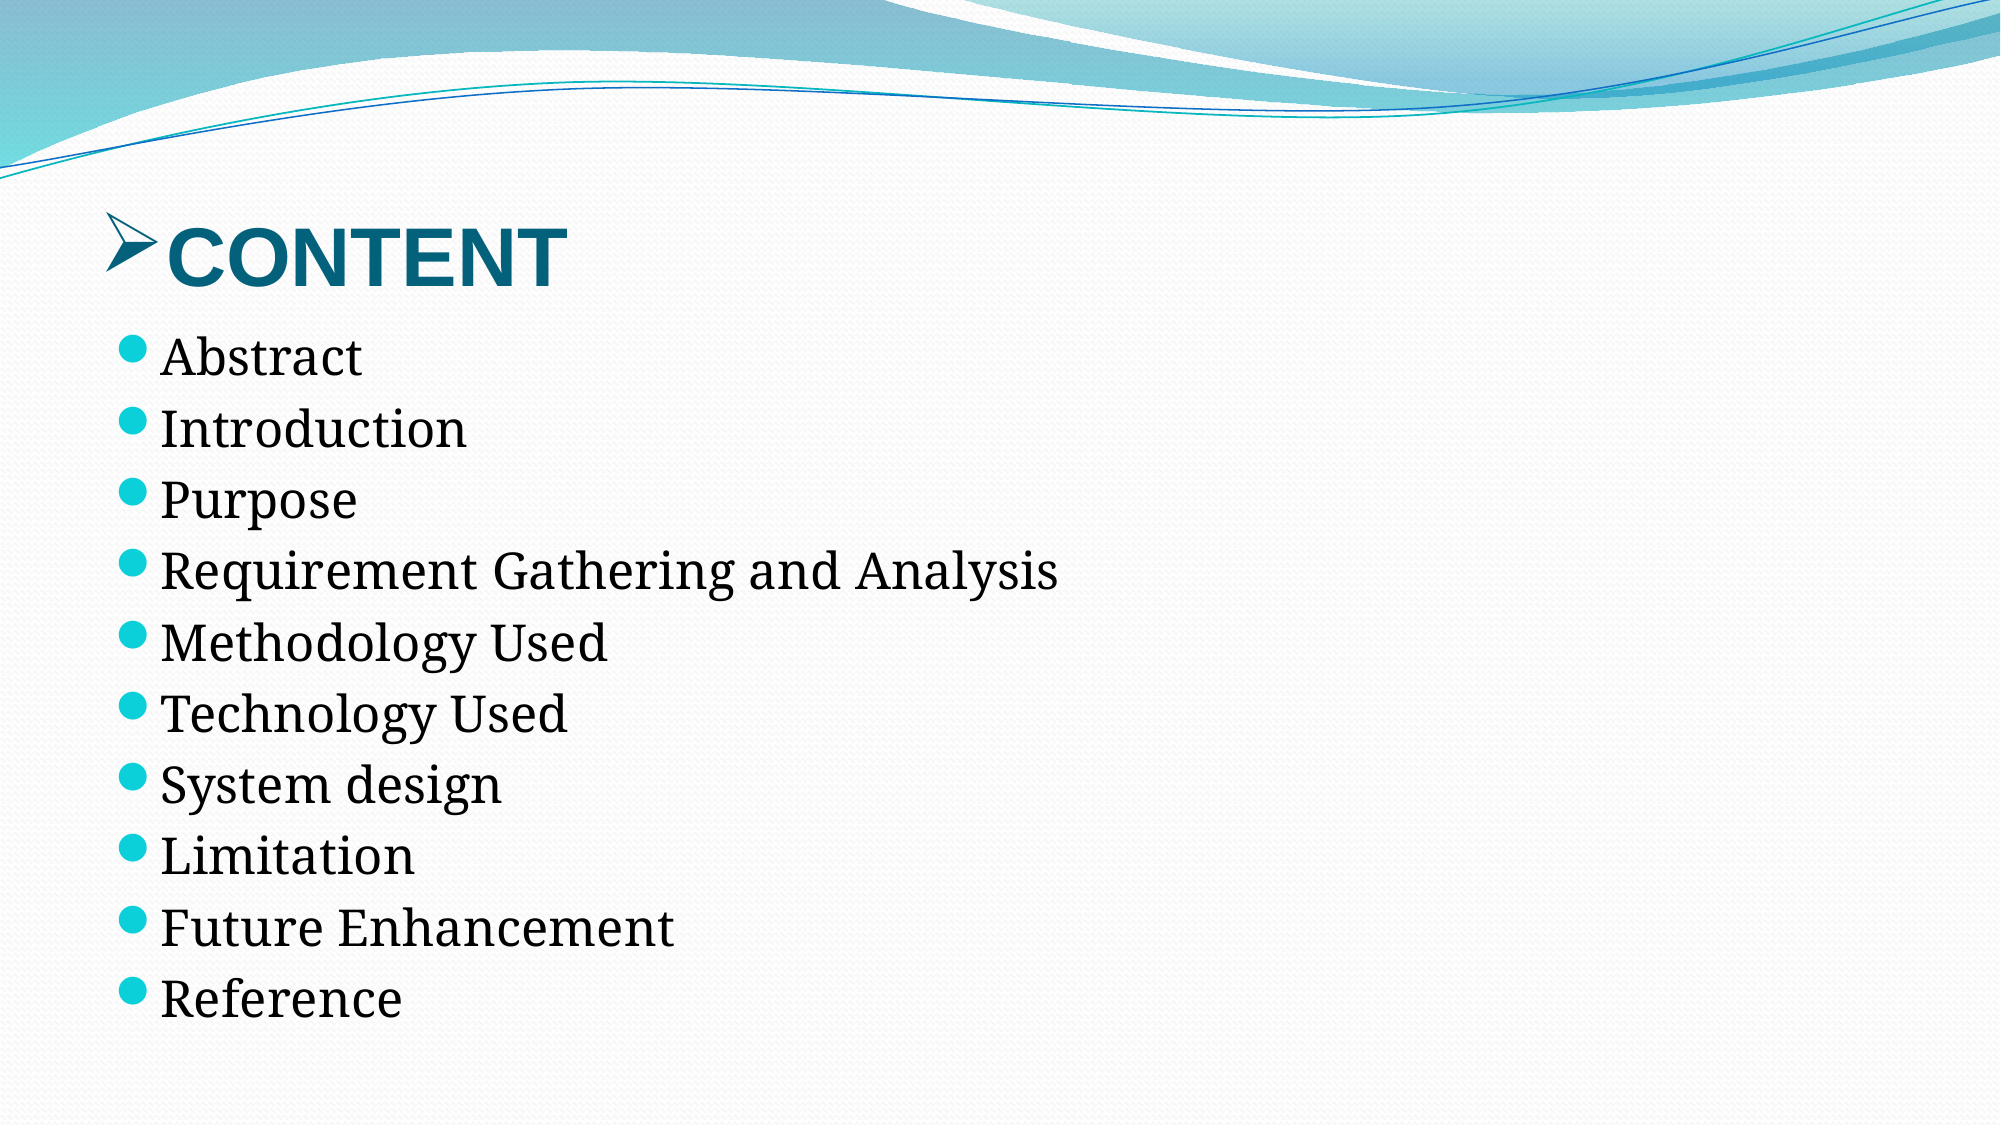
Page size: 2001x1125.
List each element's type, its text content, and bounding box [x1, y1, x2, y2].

title CONTENT [99, 115, 1900, 303]
list Abstract Introduction Purpose Requirement Gathering and Analysis Methodology Used Technology Used System design Limitation Future Enhancement Reference [99, 317, 1900, 1038]
